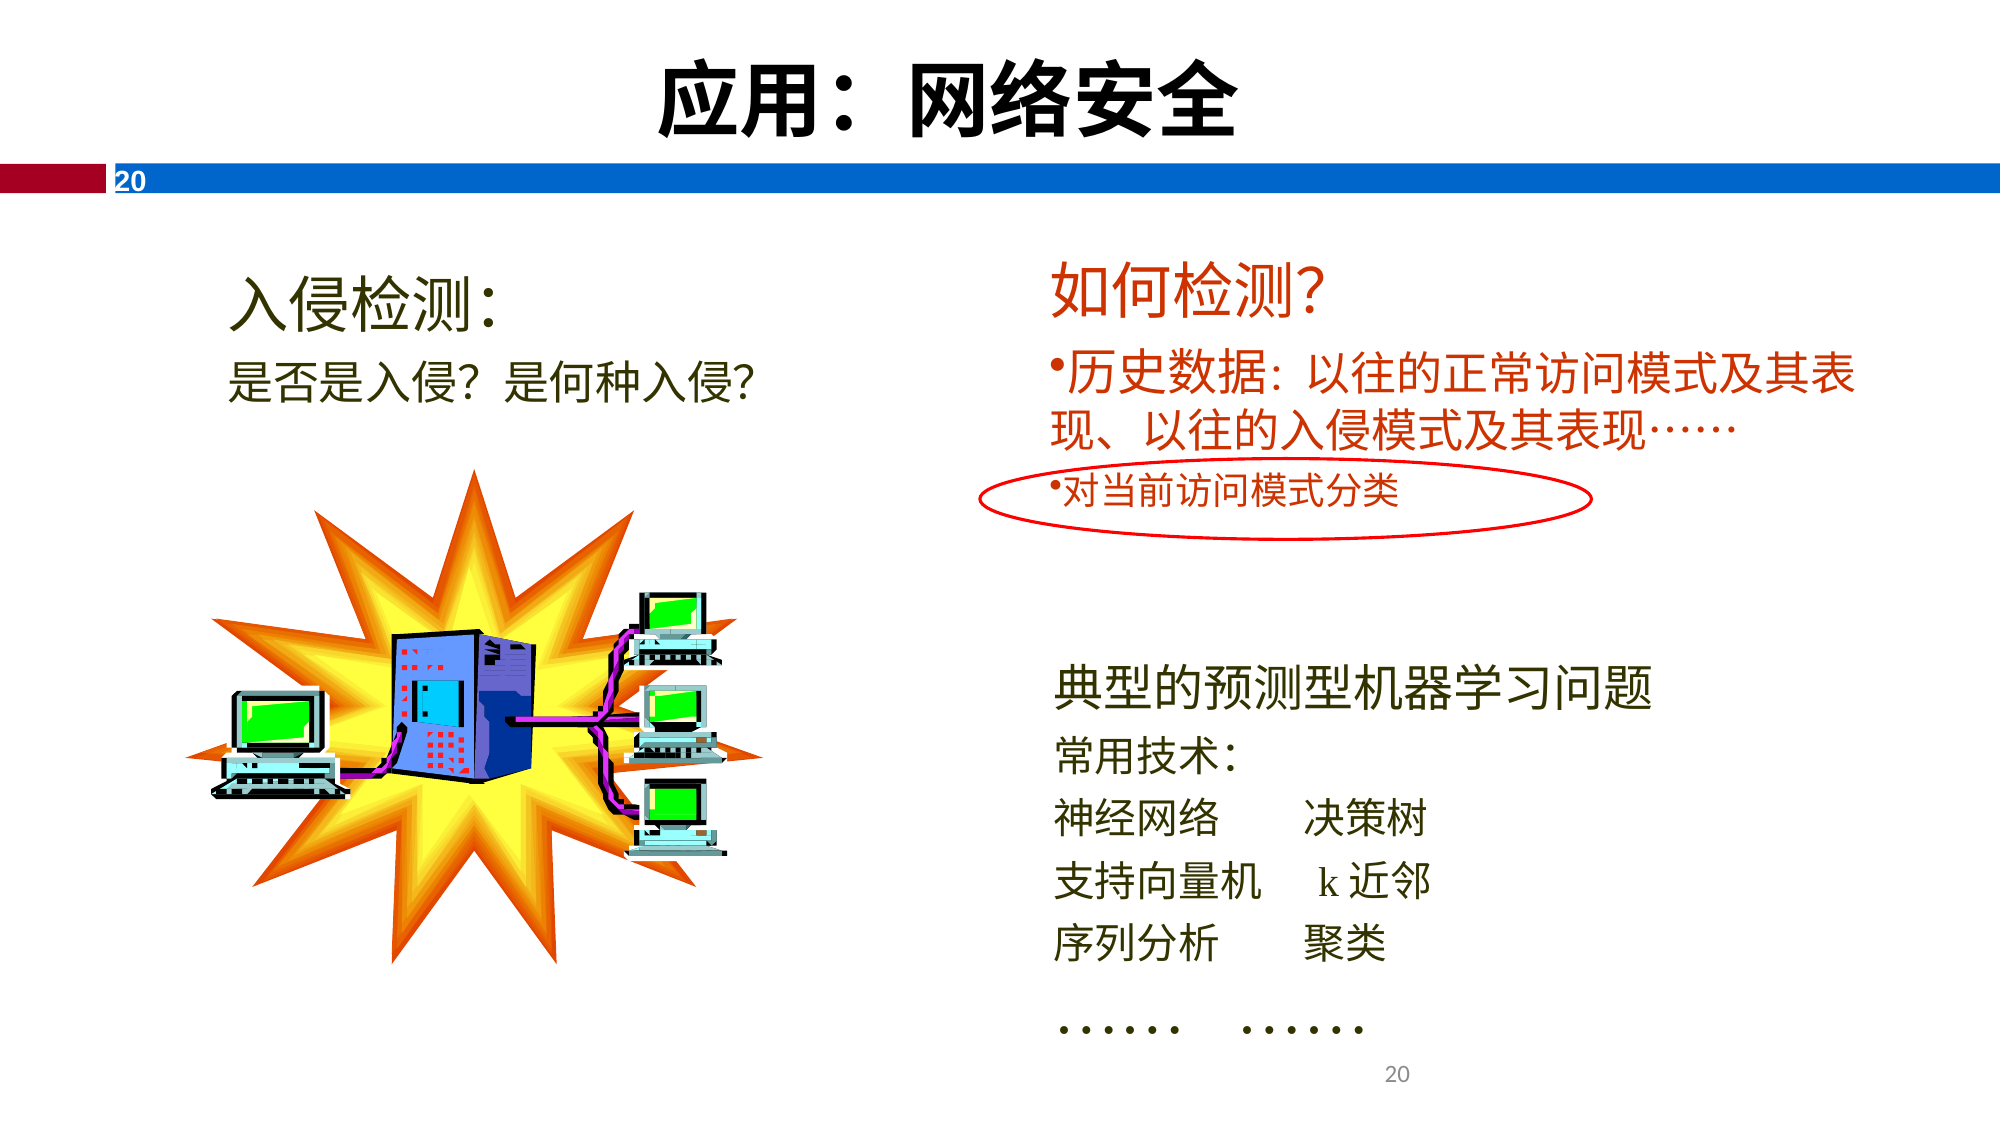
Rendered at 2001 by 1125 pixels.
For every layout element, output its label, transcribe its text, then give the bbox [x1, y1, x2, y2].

text_box 入侵检测： 是否是入侵？是何种入侵？ [212, 243, 989, 417]
text_box [979, 458, 1592, 540]
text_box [174, 458, 772, 975]
text_box 应用：网络安全 [342, 22, 1554, 173]
slide_number 20 [1074, 1042, 1425, 1103]
text_box 如何检测？ 历史数据：以往的正常访问模式及其表现、以往的入侵模式及其表现…… 对当前访问模式分类 [1034, 229, 1873, 520]
text_box 典型的预测型机器学习问题 常用技术： 神经网络 决策树 支持向量机 k近邻 序列分析 聚类 …… …… [1038, 637, 1873, 1055]
